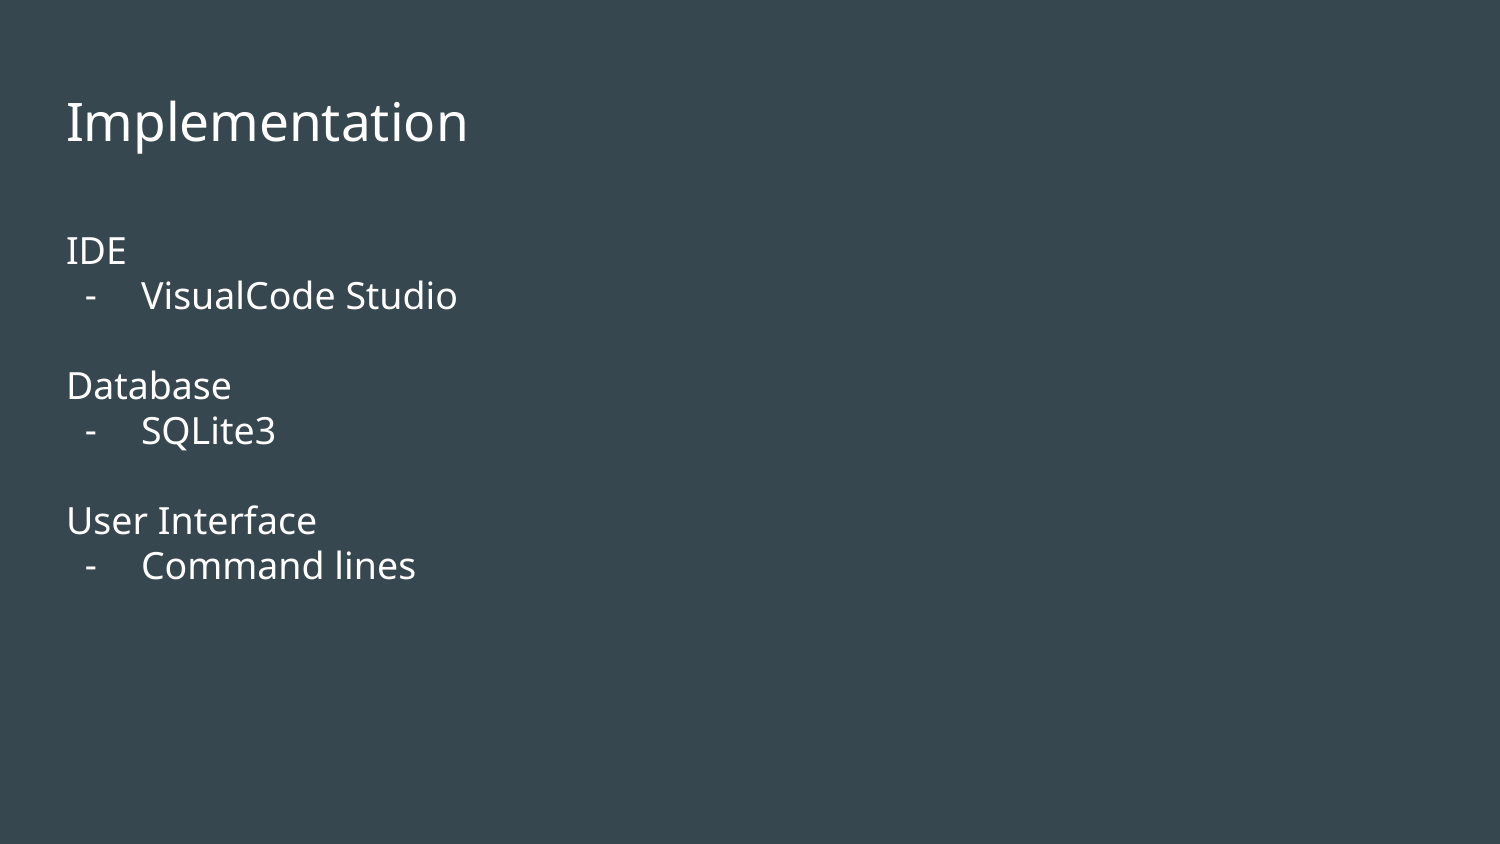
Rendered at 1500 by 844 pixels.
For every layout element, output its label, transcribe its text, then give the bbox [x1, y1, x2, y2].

text_box IDE VisualCode Studio Database SQLite3 User Interface Command lines [51, 166, 1090, 602]
title Implementation [51, 72, 1449, 167]
